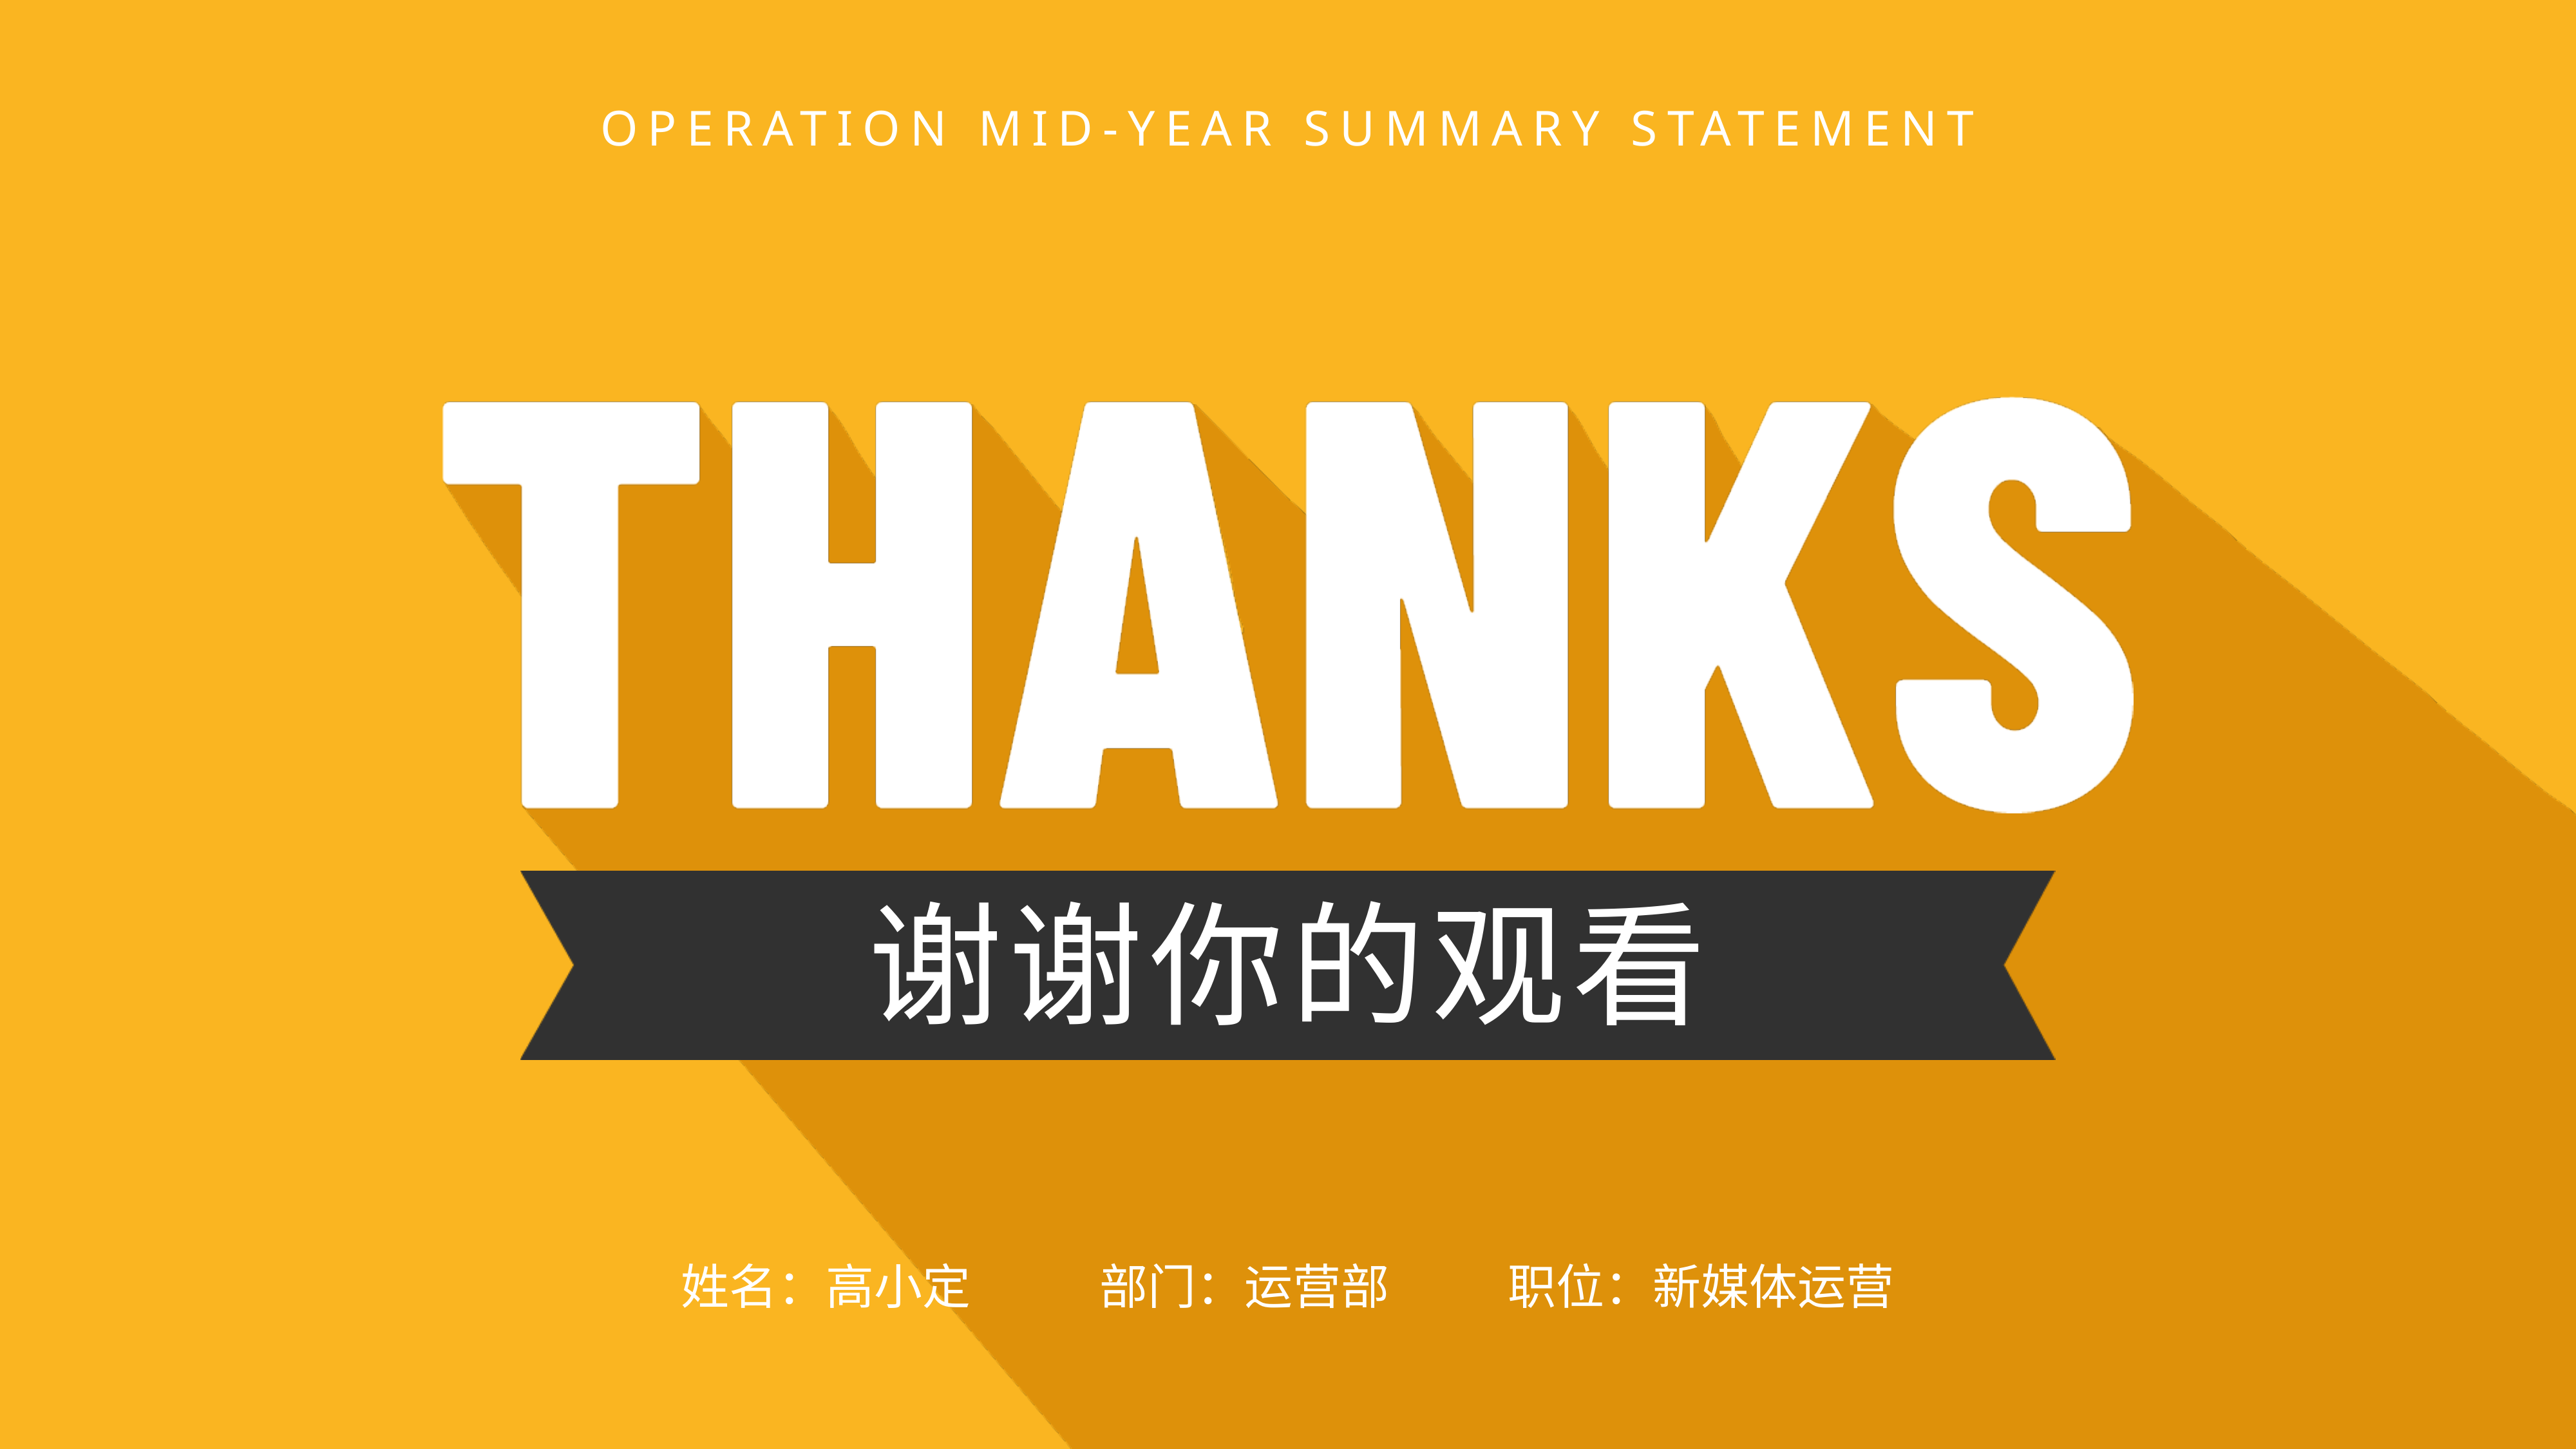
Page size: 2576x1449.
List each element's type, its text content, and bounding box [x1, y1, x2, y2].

text_box OPERATION MID-YEAR SUMMARY STATEMENT [359, 92, 2217, 151]
picture [442, 397, 2576, 1449]
